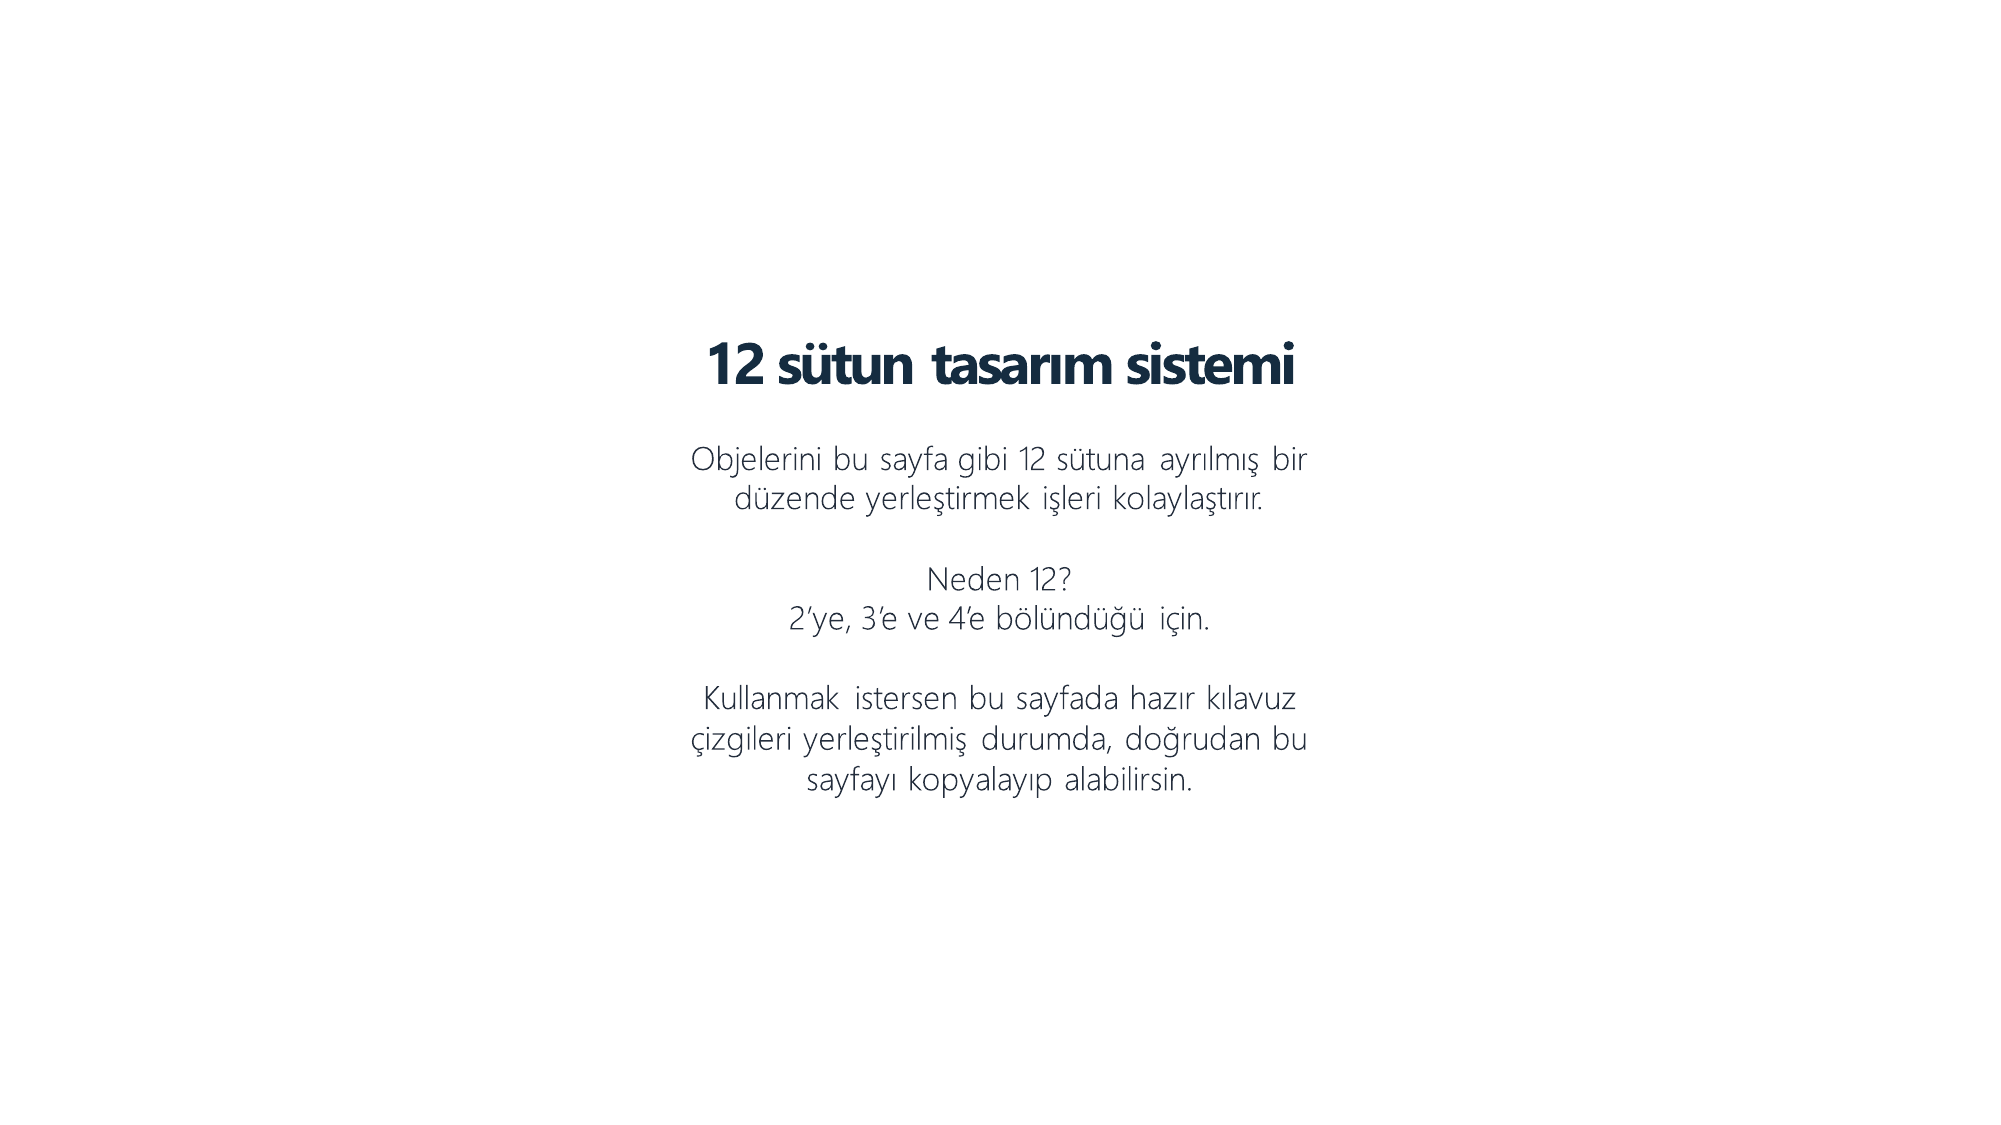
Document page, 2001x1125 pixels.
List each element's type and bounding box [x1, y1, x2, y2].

text_box [862, 692, 873, 710]
text_box [893, 453, 906, 471]
text_box [1153, 492, 1166, 510]
text_box [924, 612, 939, 630]
text_box [1019, 446, 1028, 471]
text_box [1002, 733, 1015, 751]
text_box [1150, 341, 1162, 351]
text_box [924, 692, 939, 710]
text_box [1126, 725, 1141, 751]
text_box [1019, 732, 1028, 750]
text_box [999, 492, 1014, 510]
text_box [1151, 773, 1162, 791]
text_box [1094, 612, 1107, 630]
text_box [1190, 492, 1203, 510]
text_box [1057, 453, 1068, 471]
text_box [945, 487, 955, 510]
text_box [1043, 684, 1070, 717]
text_box [1217, 487, 1227, 510]
text_box [1234, 354, 1281, 384]
text_box [943, 692, 956, 710]
text_box [854, 732, 869, 751]
text_box [883, 728, 892, 751]
text_box [1163, 692, 1177, 710]
text_box [779, 346, 881, 385]
text_box [956, 732, 966, 757]
text_box [1051, 354, 1061, 384]
text_box [1104, 692, 1117, 710]
text_box [979, 354, 1028, 385]
text_box [735, 484, 751, 510]
text_box [730, 453, 739, 478]
text_box [771, 492, 785, 510]
text_box [881, 453, 891, 471]
text_box [982, 725, 997, 751]
text_box [934, 492, 944, 517]
text_box [827, 684, 839, 710]
text_box [727, 732, 743, 758]
text_box [1104, 766, 1119, 791]
text_box [807, 606, 812, 614]
text_box [805, 492, 819, 510]
text_box [838, 732, 847, 750]
text_box [1132, 684, 1145, 710]
text_box [1248, 453, 1258, 477]
text_box [949, 606, 966, 630]
text_box [989, 692, 1003, 710]
text_box [751, 692, 764, 710]
text_box [912, 692, 923, 710]
text_box [974, 492, 997, 510]
text_box [1005, 573, 1019, 591]
text_box [805, 342, 815, 351]
text_box [959, 773, 974, 799]
text_box [1210, 725, 1225, 751]
text_box [1092, 732, 1105, 751]
text_box [755, 492, 768, 510]
text_box [1058, 612, 1072, 630]
text_box [1087, 773, 1100, 791]
text_box [923, 773, 939, 791]
text_box [1266, 692, 1279, 710]
text_box [1086, 492, 1095, 510]
text_box [741, 453, 756, 471]
text_box [1085, 684, 1100, 710]
text_box [1059, 566, 1071, 584]
text_box [722, 692, 736, 710]
text_box [1042, 566, 1056, 591]
text_box [1110, 612, 1126, 638]
text_box [902, 692, 911, 710]
text_box [1186, 692, 1195, 710]
text_box [1097, 453, 1111, 471]
text_box [691, 732, 704, 757]
text_box [1274, 445, 1289, 471]
text_box [850, 765, 860, 791]
text_box [907, 612, 923, 630]
text_box [968, 566, 983, 591]
text_box [1175, 453, 1190, 478]
text_box [1036, 773, 1052, 798]
text_box [1127, 492, 1144, 510]
text_box [821, 484, 836, 510]
text_box [931, 346, 978, 385]
text_box [985, 445, 1000, 471]
text_box [818, 342, 828, 351]
text_box [1018, 484, 1030, 510]
text_box [900, 732, 909, 750]
text_box [865, 492, 881, 517]
text_box [835, 445, 850, 471]
text_box [1114, 606, 1123, 611]
text_box [787, 492, 801, 510]
text_box [810, 692, 824, 710]
text_box [1030, 566, 1038, 591]
text_box [807, 773, 818, 791]
text_box [882, 612, 897, 630]
text_box [759, 732, 773, 751]
text_box [1047, 732, 1070, 750]
text_box [1012, 773, 1027, 799]
text_box [900, 492, 909, 510]
text_box [862, 606, 876, 630]
text_box [1193, 453, 1201, 471]
text_box [963, 492, 972, 510]
text_box [1299, 453, 1308, 471]
text_box [1284, 354, 1294, 384]
text_box [929, 567, 947, 591]
text_box [1131, 453, 1144, 471]
text_box [943, 773, 958, 798]
text_box [800, 453, 814, 471]
text_box [1235, 492, 1244, 510]
text_box [785, 692, 808, 710]
text_box [1282, 692, 1296, 710]
text_box [1283, 341, 1294, 351]
text_box [1114, 453, 1128, 471]
text_box [860, 773, 874, 791]
text_box [1246, 732, 1259, 750]
text_box [1074, 605, 1090, 630]
text_box [1216, 453, 1239, 471]
text_box [1031, 446, 1045, 471]
text_box [1015, 612, 1031, 630]
text_box [1248, 692, 1263, 710]
text_box [1166, 612, 1179, 637]
text_box [1130, 612, 1143, 630]
text_box [916, 492, 931, 510]
text_box [910, 766, 922, 791]
text_box [882, 492, 897, 510]
text_box [1292, 733, 1306, 751]
text_box [1206, 492, 1216, 517]
text_box [820, 732, 834, 751]
text_box [1208, 684, 1221, 710]
text_box [777, 732, 786, 750]
text_box [976, 773, 989, 791]
text_box [845, 625, 850, 634]
text_box [705, 686, 721, 710]
text_box [1070, 453, 1084, 471]
text_box [735, 342, 763, 384]
text_box [768, 692, 781, 710]
text_box [853, 453, 867, 471]
text_box [1065, 354, 1112, 384]
text_box [765, 453, 780, 471]
text_box [1151, 354, 1161, 384]
text_box [1171, 773, 1184, 791]
text_box [934, 453, 947, 471]
text_box [1145, 732, 1161, 751]
text_box [1070, 692, 1083, 710]
text_box [971, 684, 986, 710]
text_box [1252, 492, 1261, 510]
text_box [1163, 732, 1179, 758]
text_box [959, 453, 974, 478]
text_box [1017, 692, 1027, 710]
text_box [834, 773, 849, 799]
text_box [803, 733, 818, 758]
text_box [812, 612, 828, 638]
text_box [1163, 346, 1233, 385]
text_box [1194, 733, 1207, 751]
text_box [1114, 484, 1127, 510]
text_box [924, 732, 947, 750]
text_box [1141, 773, 1150, 791]
text_box [1160, 453, 1174, 471]
text_box [1234, 692, 1247, 710]
text_box [1030, 733, 1043, 751]
text_box [871, 732, 882, 757]
text_box [709, 342, 728, 384]
text_box [1086, 448, 1095, 471]
text_box [875, 773, 890, 799]
text_box [820, 773, 833, 791]
text_box [884, 692, 898, 710]
text_box [711, 733, 726, 750]
text_box [718, 445, 733, 471]
text_box [829, 612, 844, 630]
text_box [1148, 692, 1161, 710]
text_box [790, 606, 804, 630]
text_box [1041, 612, 1054, 630]
text_box [997, 605, 1013, 630]
text_box [692, 446, 714, 471]
text_box [1106, 746, 1111, 754]
text_box [1050, 492, 1060, 517]
text_box [998, 773, 1011, 791]
text_box [873, 687, 883, 710]
text_box [1031, 354, 1050, 384]
text_box [884, 354, 913, 384]
text_box [1229, 732, 1242, 751]
text_box [1167, 492, 1182, 517]
text_box [1068, 492, 1083, 510]
text_box [1188, 612, 1202, 630]
text_box [970, 612, 984, 630]
text_box [987, 573, 1001, 591]
text_box [1183, 732, 1192, 750]
text_box [951, 573, 965, 591]
text_box [1065, 773, 1078, 791]
text_box [840, 492, 855, 510]
text_box [1274, 725, 1289, 751]
text_box [1127, 354, 1150, 385]
text_box [1029, 692, 1042, 710]
text_box [907, 445, 934, 478]
text_box [1073, 725, 1088, 751]
text_box [783, 453, 792, 471]
